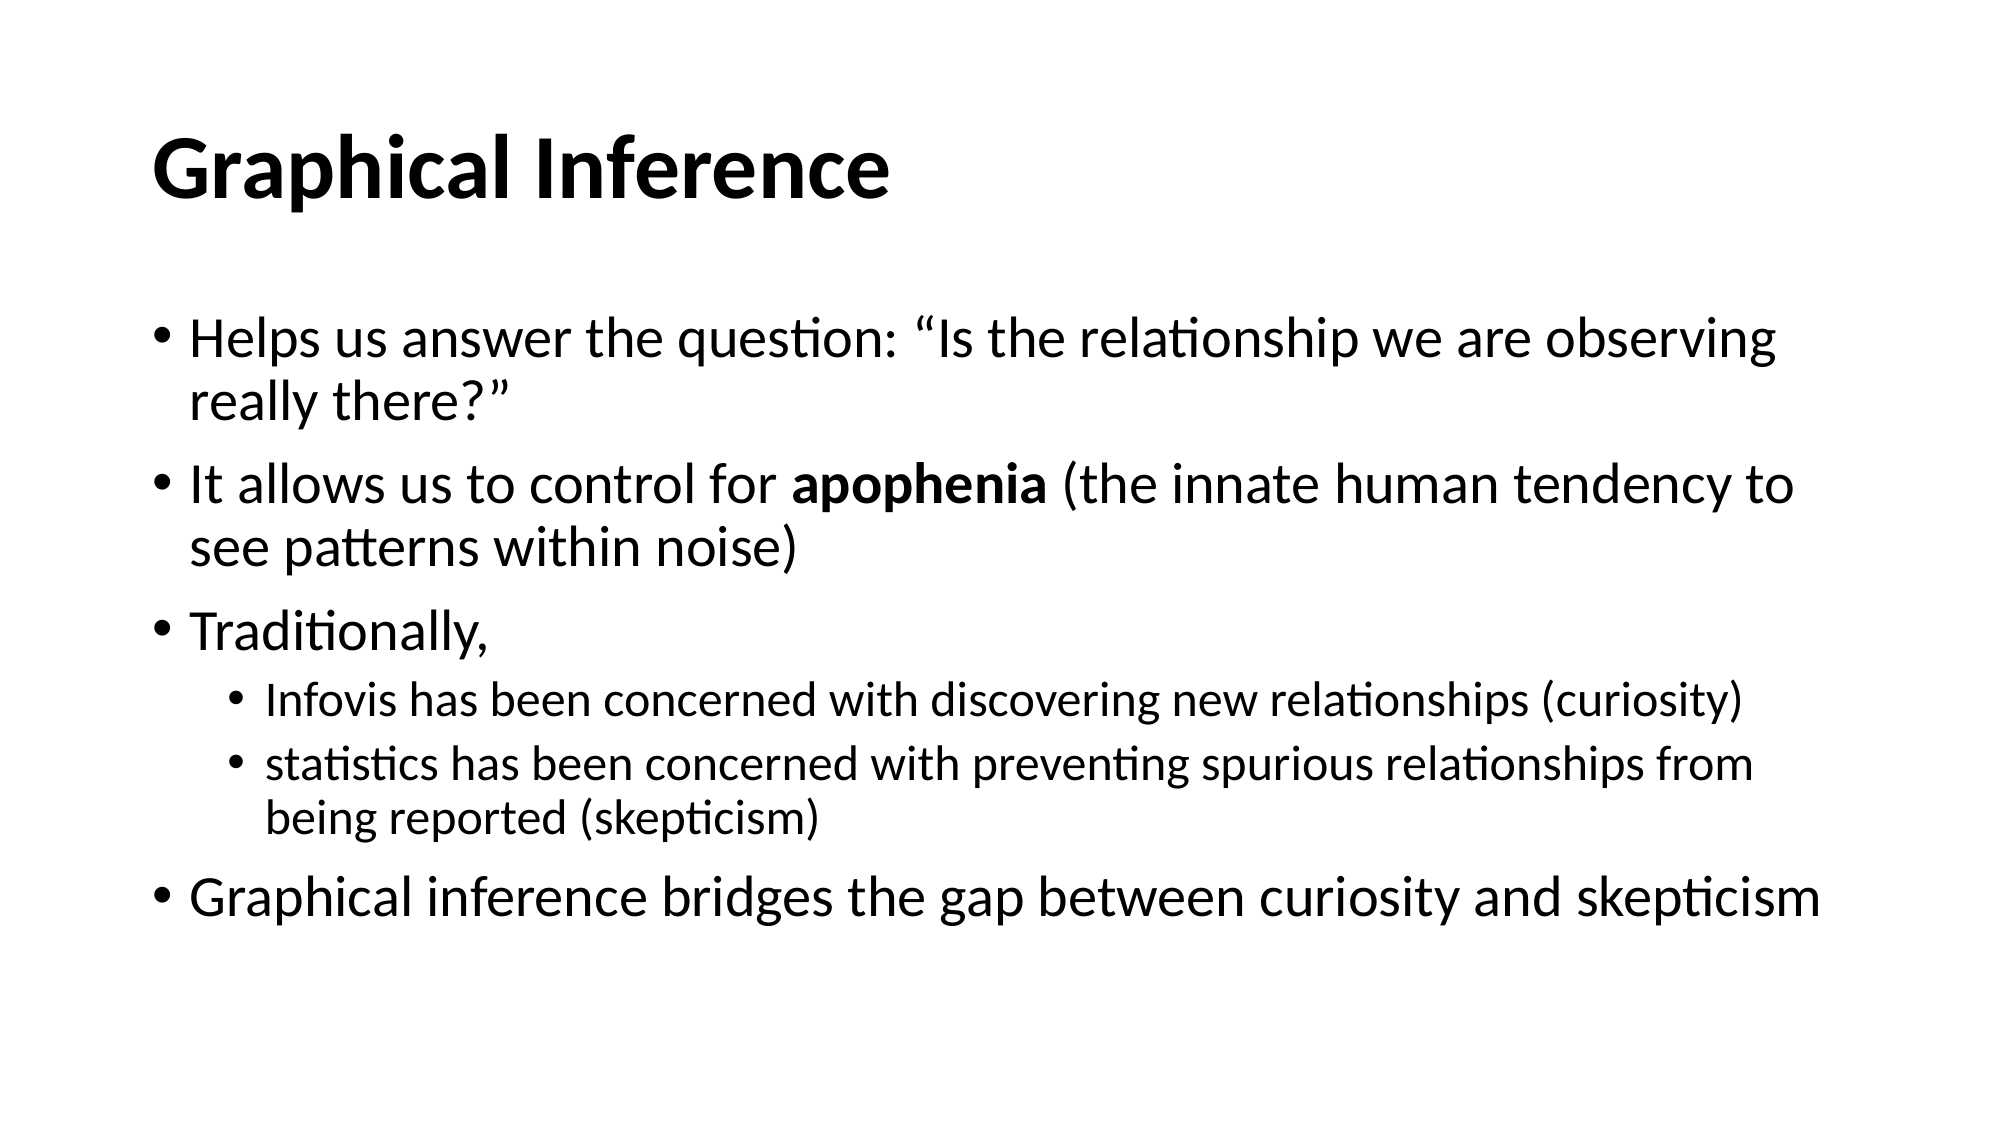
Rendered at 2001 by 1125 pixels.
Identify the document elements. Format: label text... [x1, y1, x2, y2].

list Helps us answer the question: “Is the relationship we are observing really there?” It allows us to control for apophenia (the innate human tendency to see patterns within noise) Traditionally, Infovis has been concerned with discovering new relationships (curiosity) statistics has been concerned with preventing spurious relationships from being reported (skepticism) Graphical inference bridges the gap between curiosity and skepticism [137, 299, 1863, 1014]
title Graphical Inference [137, 59, 1863, 278]
